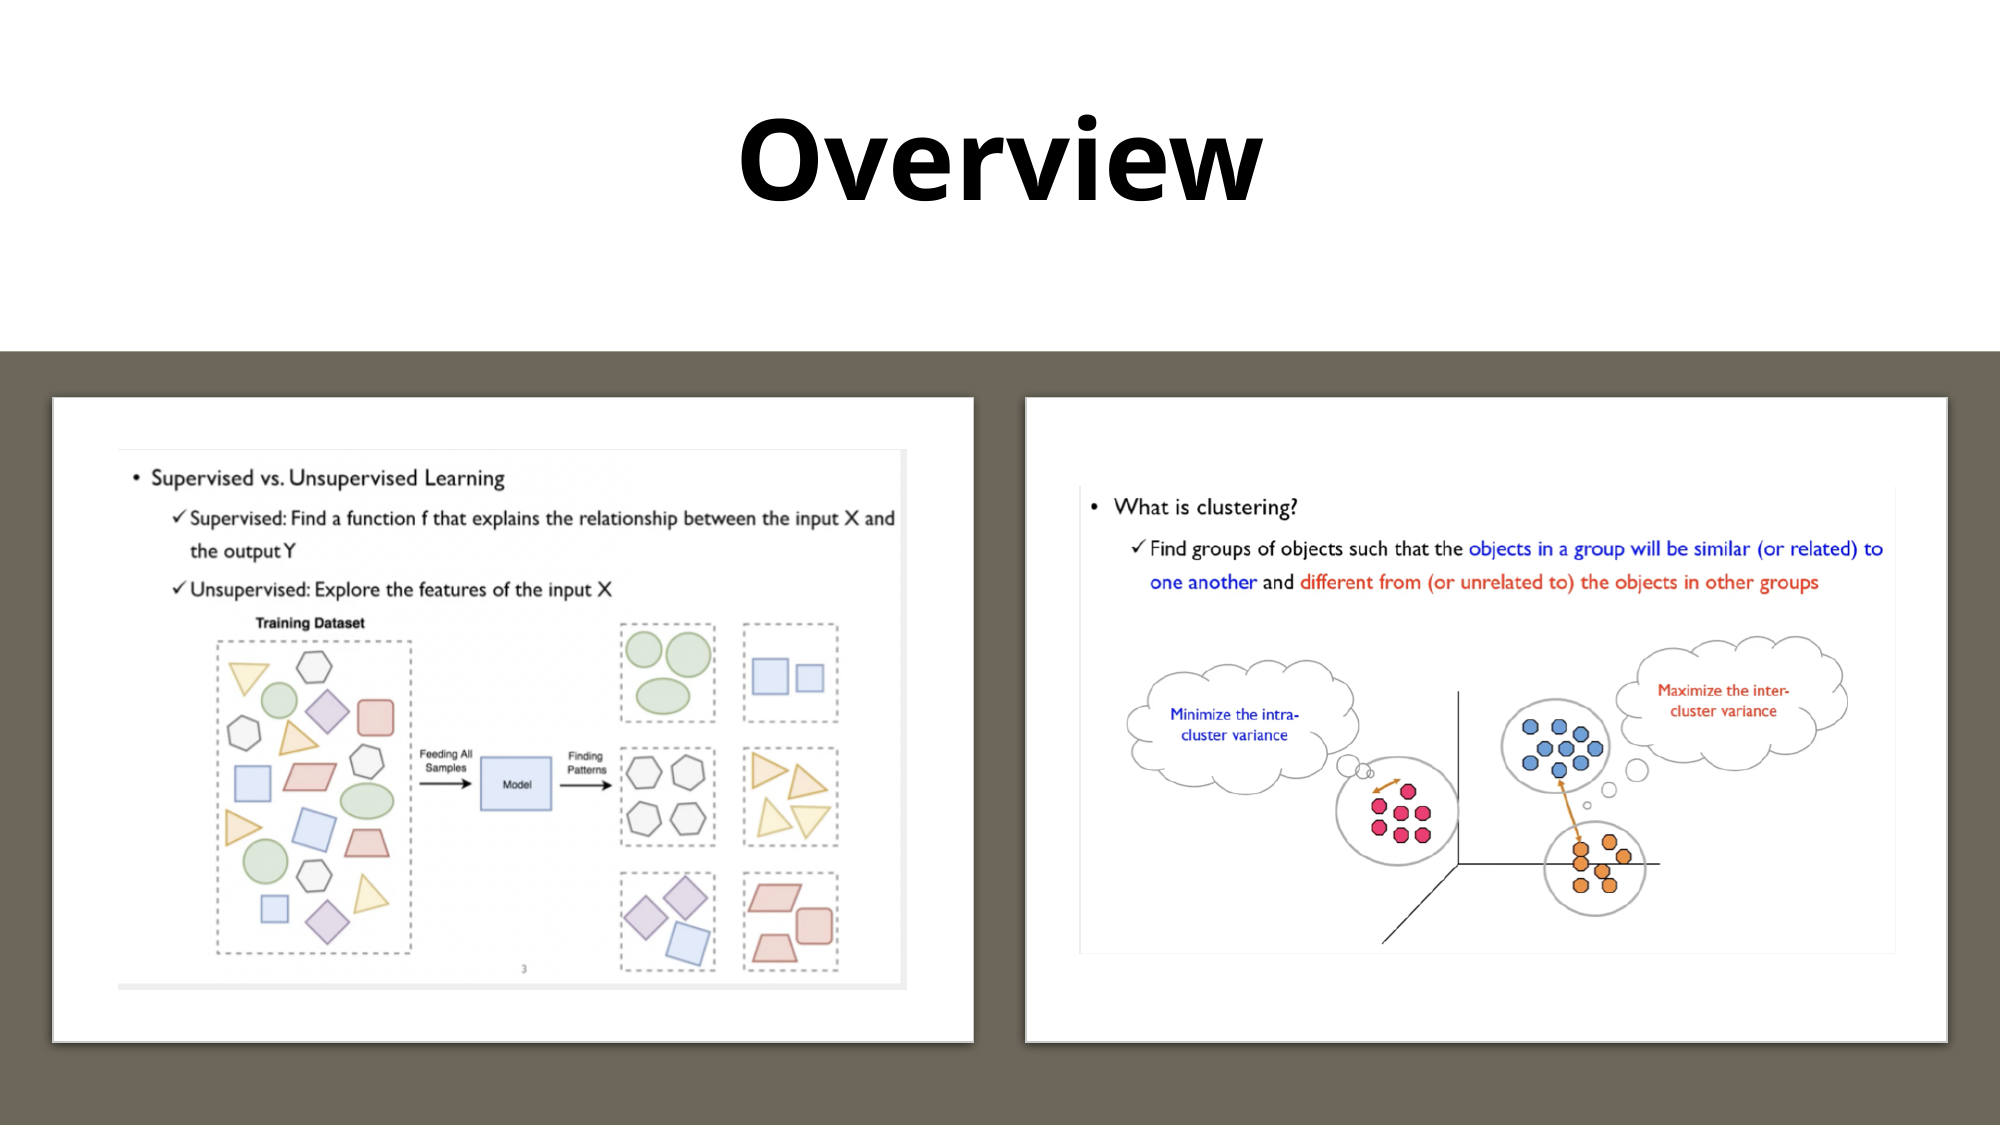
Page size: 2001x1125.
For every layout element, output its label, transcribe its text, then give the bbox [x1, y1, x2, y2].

text_box [0, 350, 2000, 1125]
title Overview [162, 55, 1838, 233]
text_box [52, 396, 975, 1043]
text_box [1025, 396, 1948, 1043]
picture [118, 449, 908, 990]
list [1079, 486, 1896, 954]
